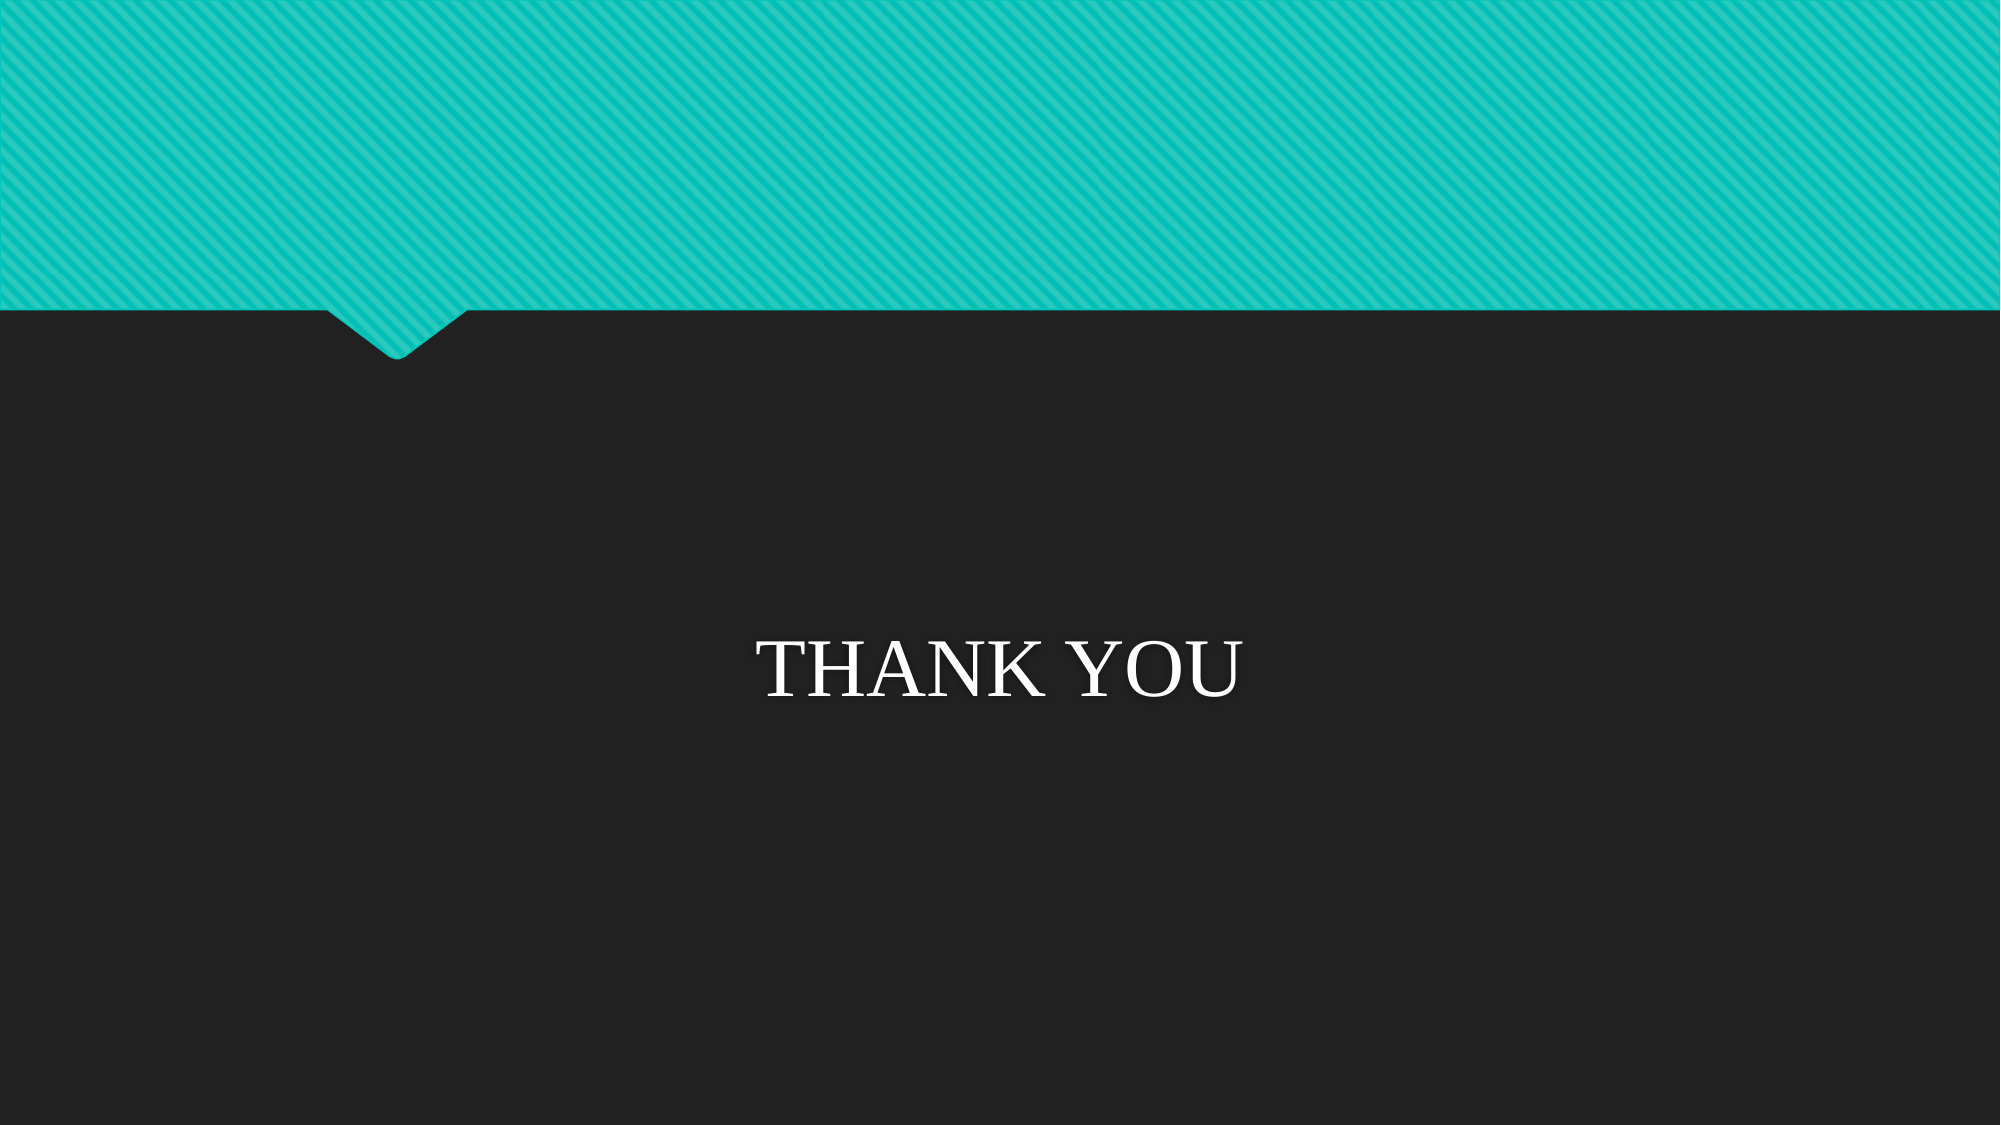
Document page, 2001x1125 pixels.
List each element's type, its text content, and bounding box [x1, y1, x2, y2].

list THANK YOU [134, 364, 1866, 962]
